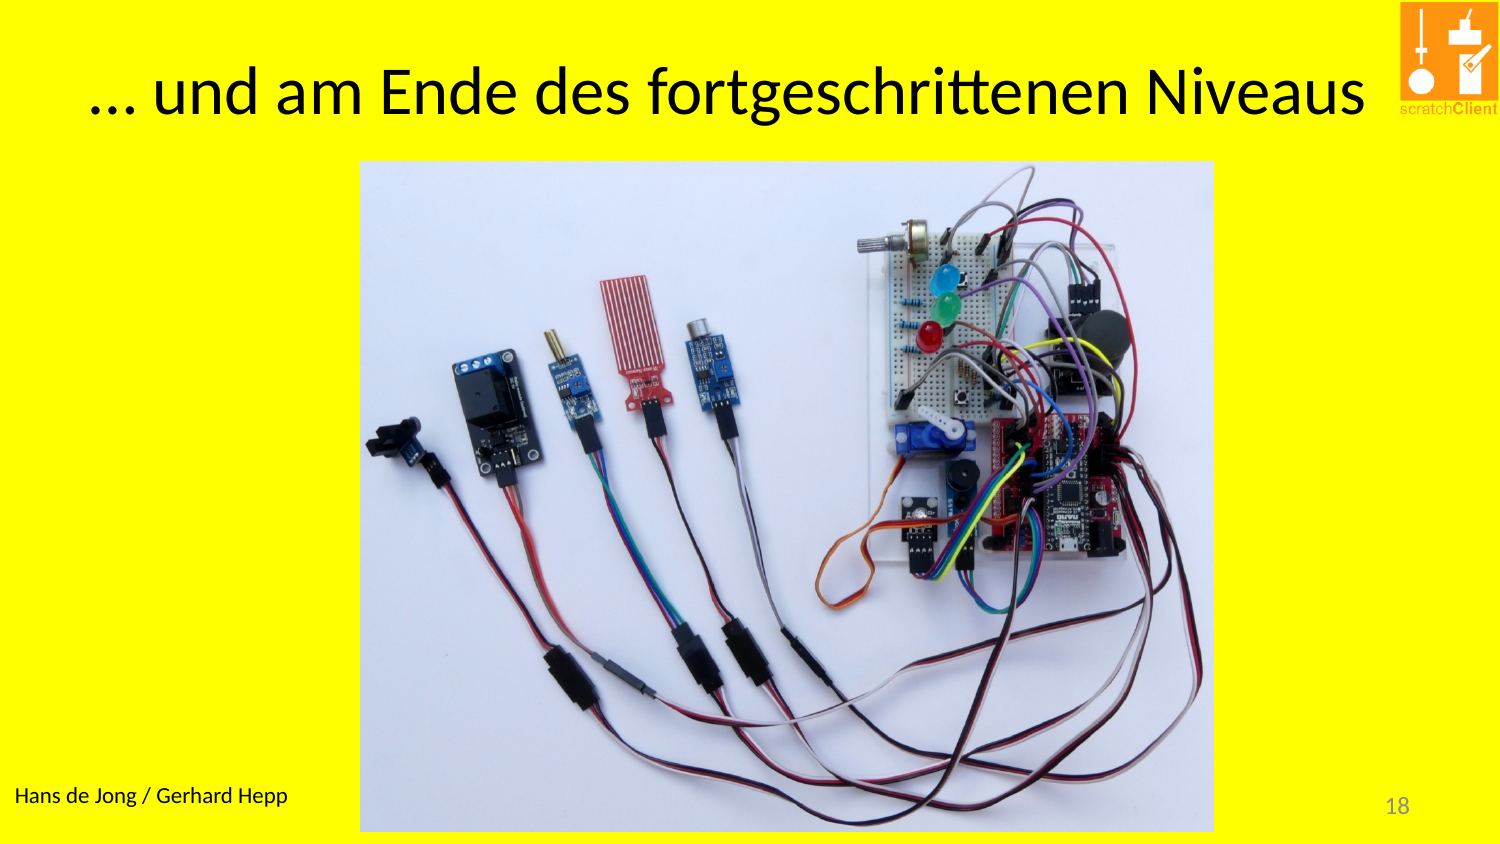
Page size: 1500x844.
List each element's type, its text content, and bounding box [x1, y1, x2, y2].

text_box … und am Ende des fortgeschrittenen Niveaus [75, 0, 1425, 175]
picture [359, 161, 1214, 833]
text_box 18 [1340, 781, 1425, 827]
picture [1425, 2, 1499, 118]
